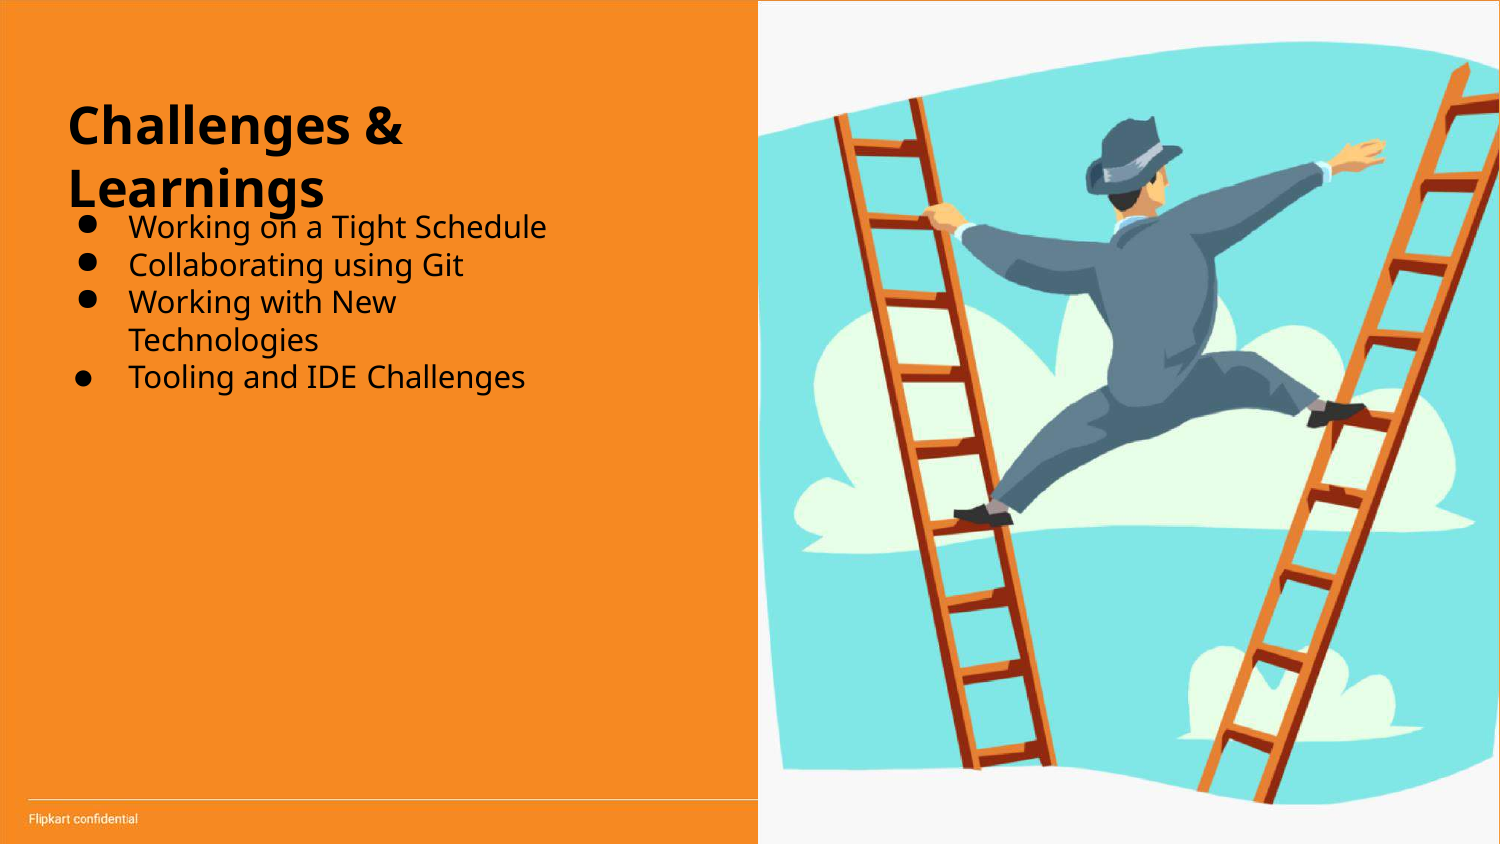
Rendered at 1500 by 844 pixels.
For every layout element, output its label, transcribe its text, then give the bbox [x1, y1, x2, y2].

text_box Working on a Tight Schedule Collaborating using Git Working with New Technologies Tooling and IDE Challenges [70, 205, 596, 395]
text_box [756, 0, 1500, 844]
text_box [0, 0, 756, 844]
title Challenges & Learnings [65, 90, 642, 234]
